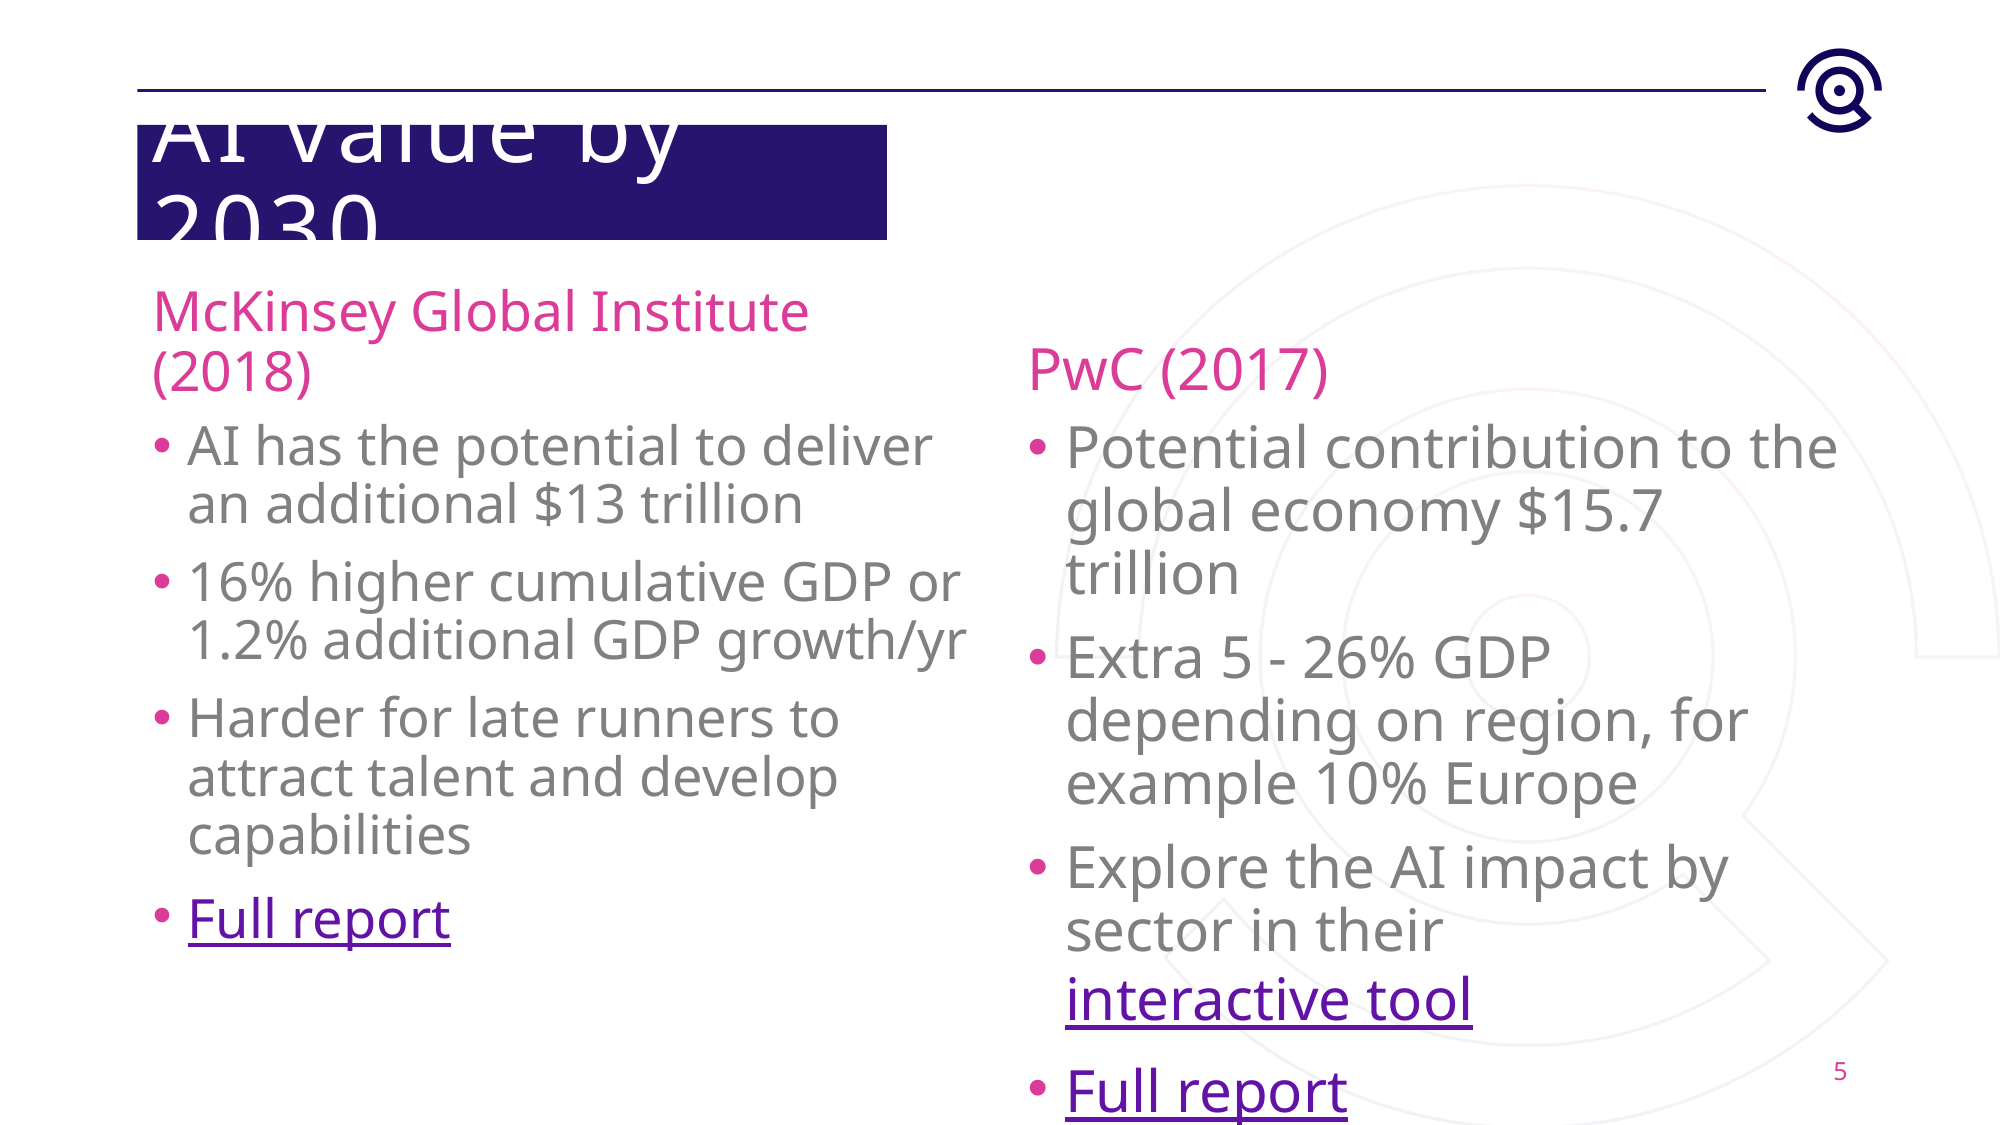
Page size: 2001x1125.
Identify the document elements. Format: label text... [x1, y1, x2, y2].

title AI value by 2030 [137, 124, 887, 240]
list PwC (2017) [1012, 275, 1863, 410]
list Potential contribution to the global economy $15.7 trillion Extra 5 - 26% GDP depending on region, for example 10% Europe Explore the AI impact by sector in their interactive tool Full report [1012, 410, 1863, 1016]
slide_number 5 [1412, 1042, 1863, 1103]
list AI has the potential to deliver an additional $13 trillion 16% higher cumulative GDP or 1.2% additional GDP growth/yr Harder for late runners to attract talent and develop capabilities Full report [137, 410, 984, 1016]
list McKinsey Global Institute (2018) [137, 275, 984, 410]
